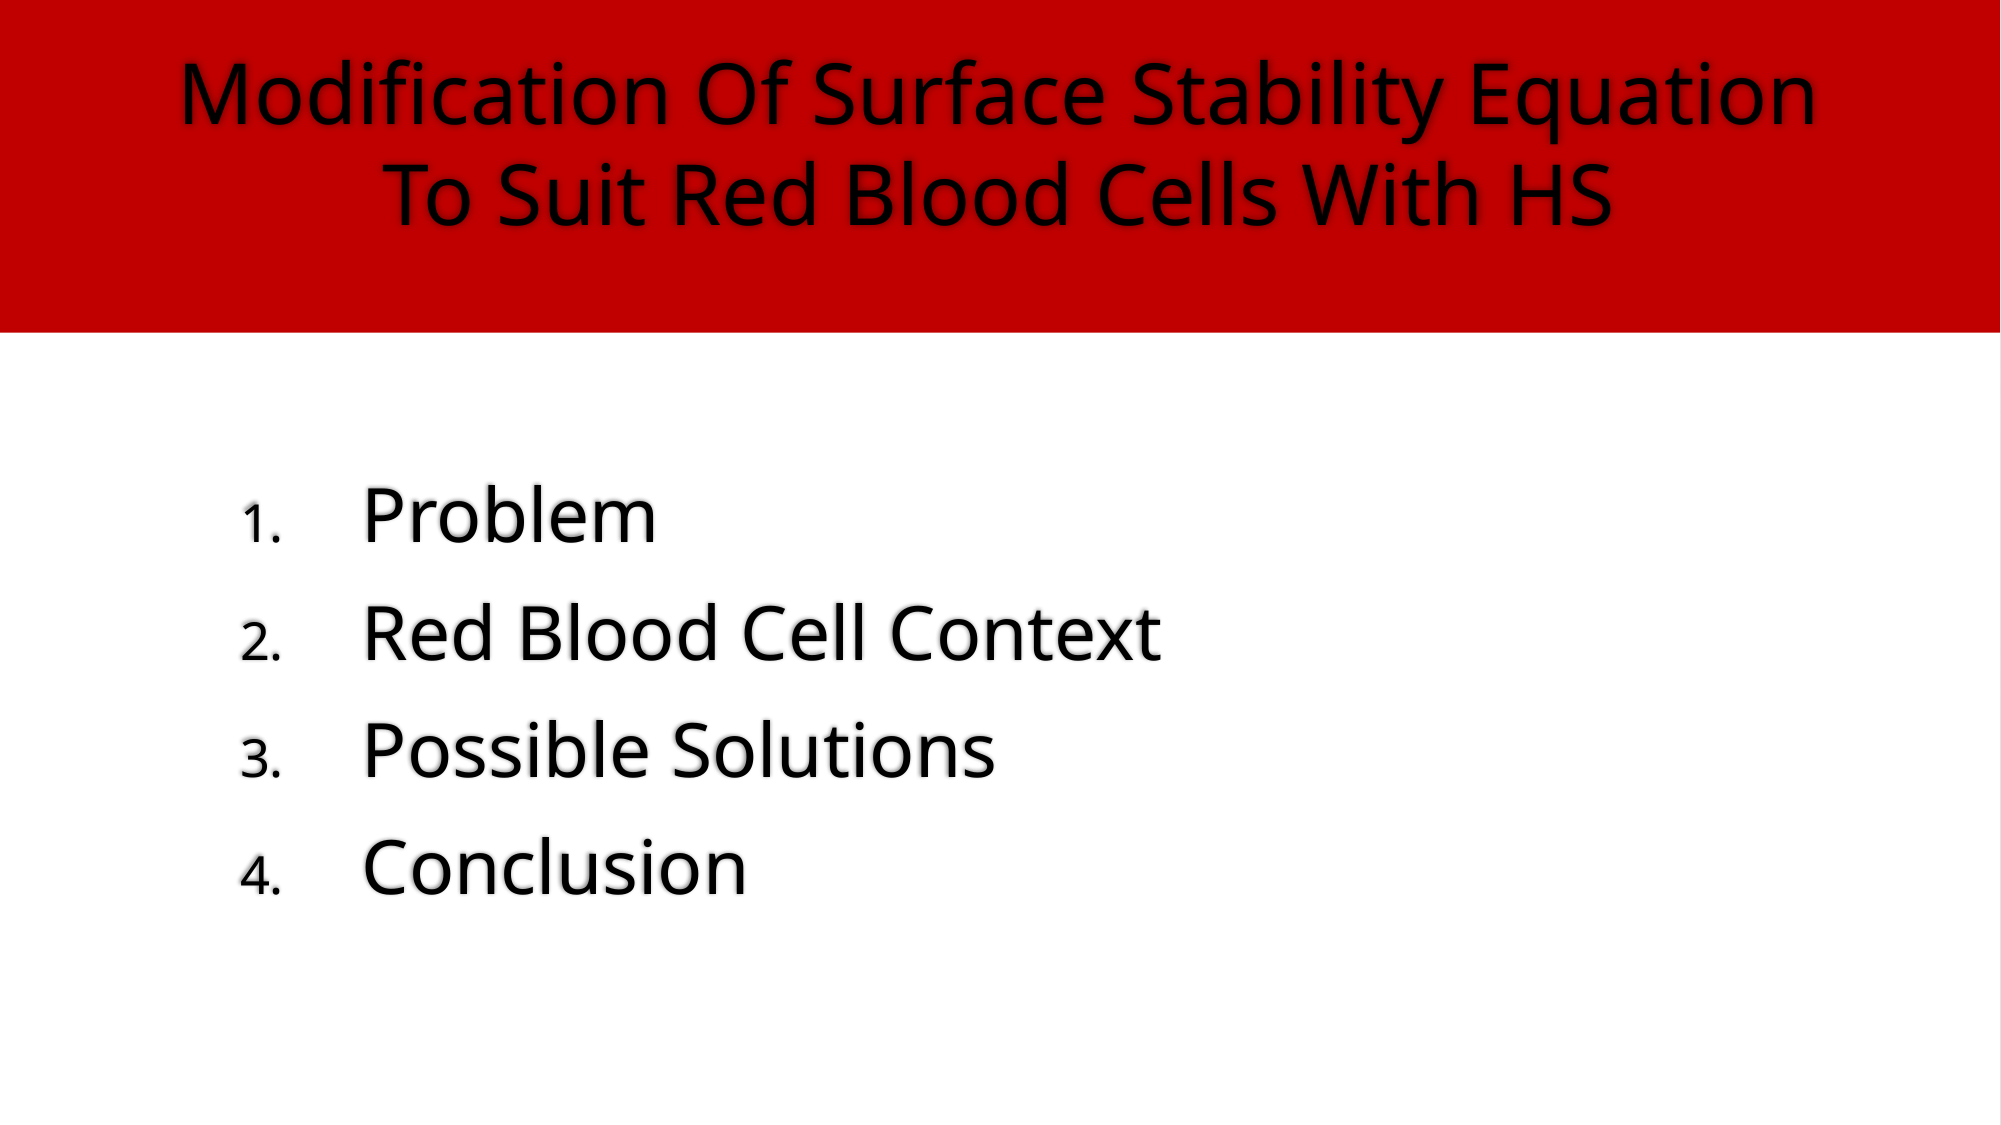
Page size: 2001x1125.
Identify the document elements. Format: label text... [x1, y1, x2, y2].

text_box [0, 334, 2000, 1125]
subtitle Problem Red Blood Cell Context Possible Solutions Conclusion [225, 459, 1775, 921]
text_box Modification Of Surface Stability Equation To Suit Red Blood Cells With HS [149, 28, 1849, 250]
text_box [0, 0, 2000, 334]
